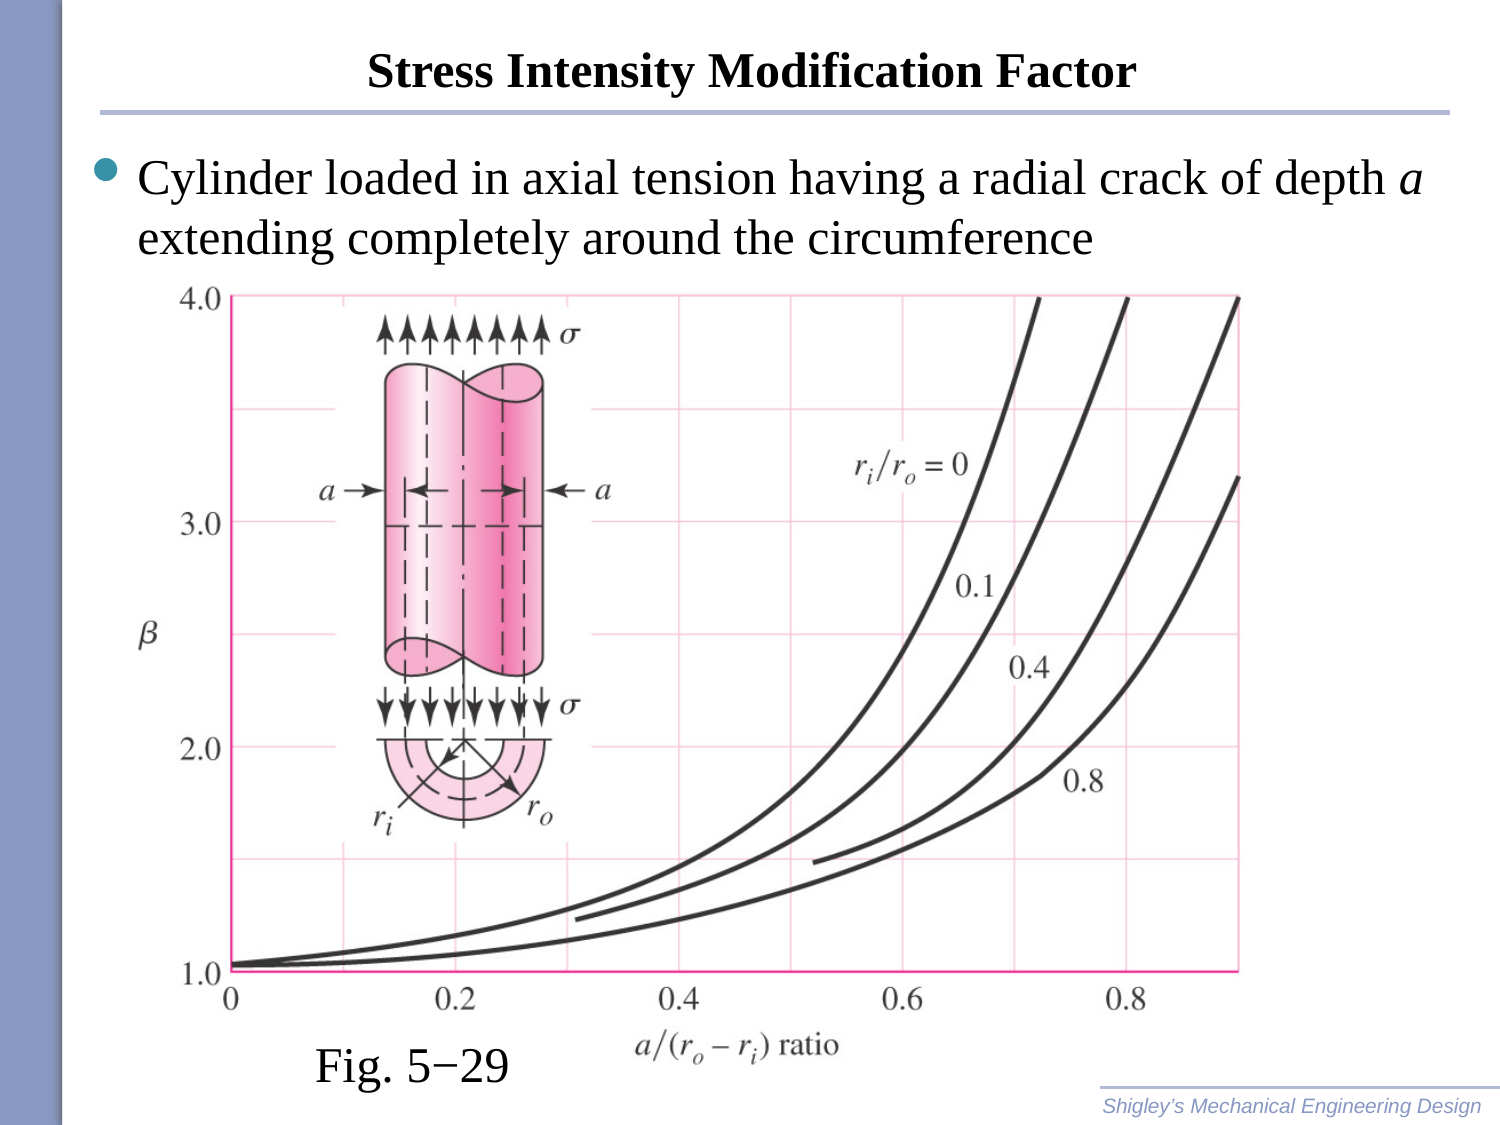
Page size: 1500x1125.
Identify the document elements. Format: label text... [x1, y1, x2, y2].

picture [124, 274, 1244, 1067]
title Stress Intensity Modification Factor [137, 30, 1368, 106]
list Cylinder loaded in axial tension having a radial crack of depth a extending completely around the circumference [62, 137, 1450, 275]
footer Shigley’s Mechanical Engineering Design [1087, 1074, 1500, 1125]
text_box Fig. 5−29 [299, 1076, 588, 1100]
